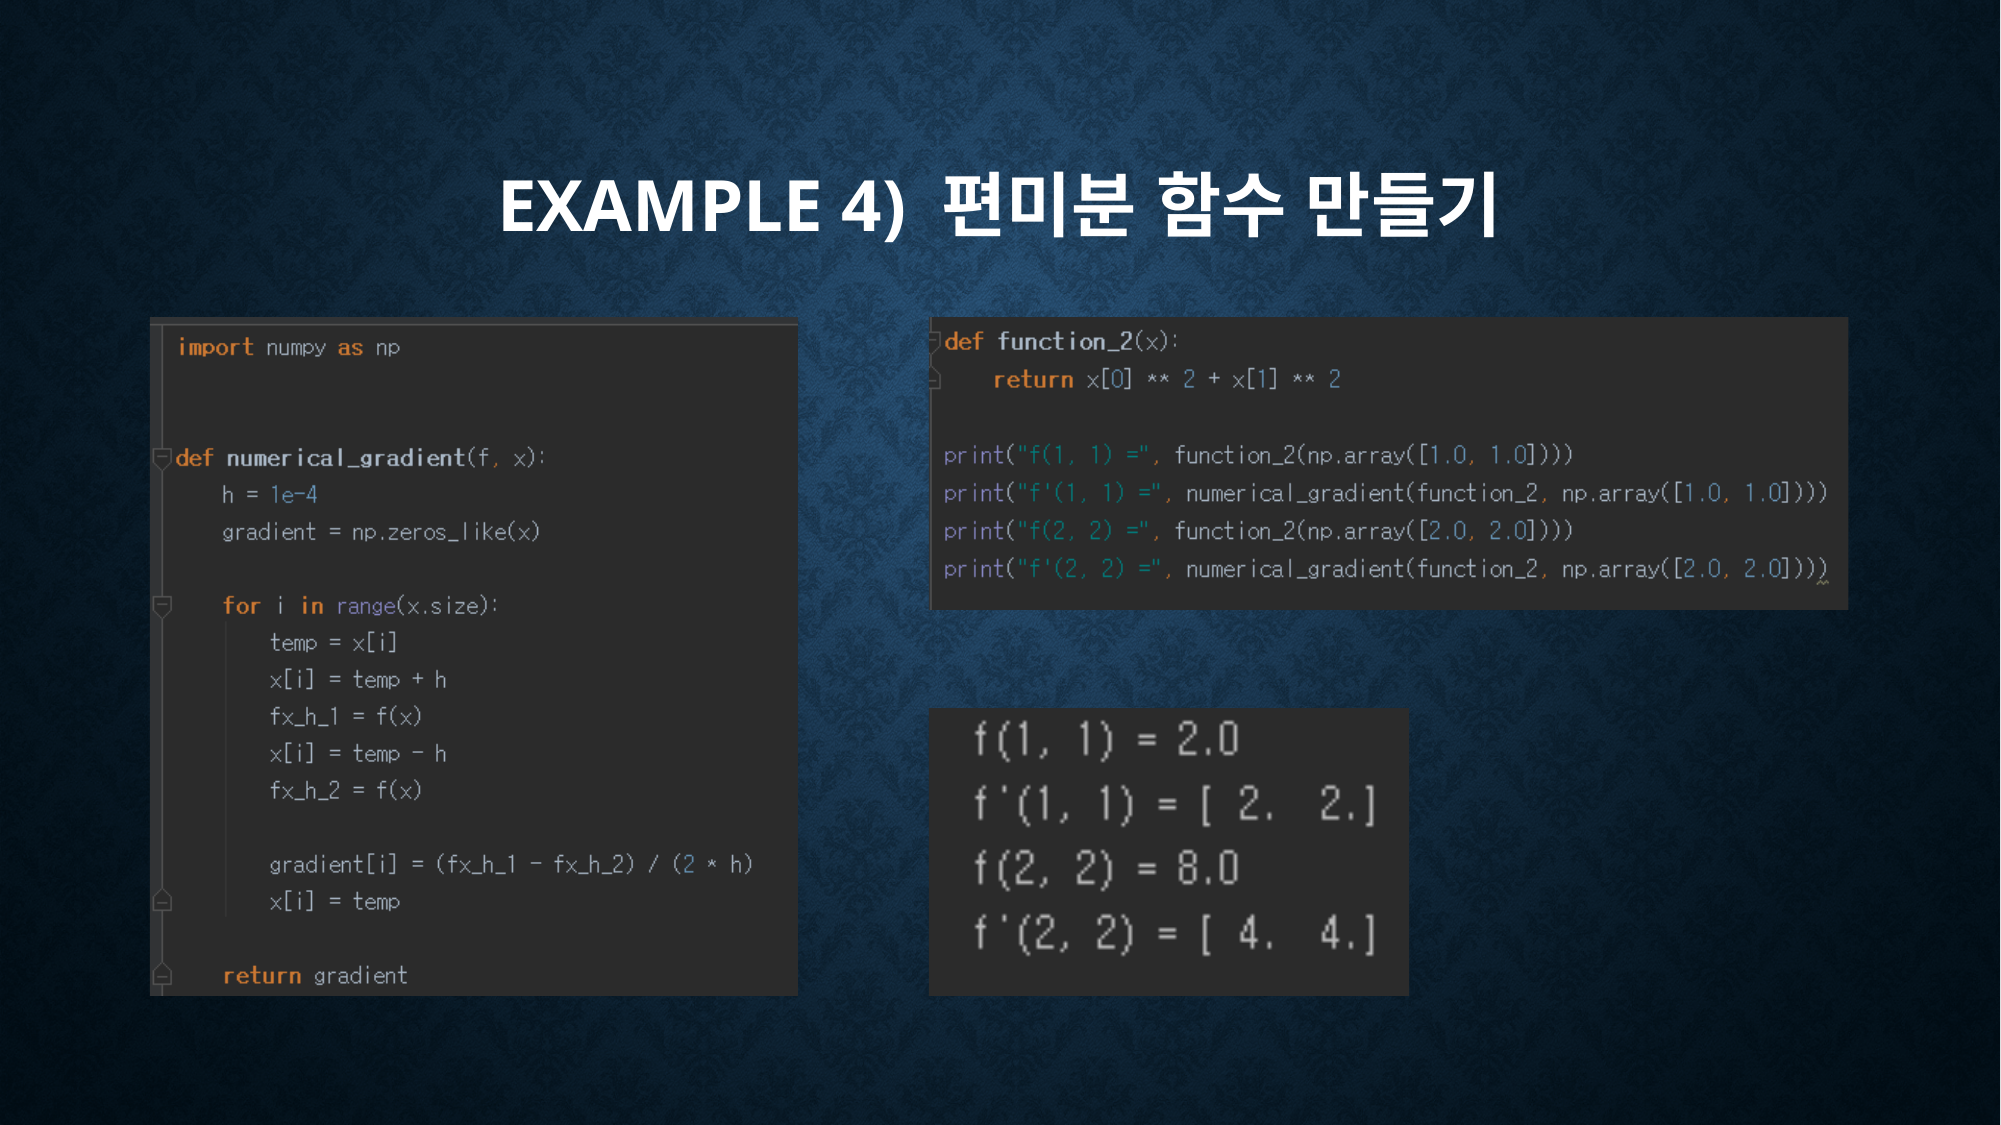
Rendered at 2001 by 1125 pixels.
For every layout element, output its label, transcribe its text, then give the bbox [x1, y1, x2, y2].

picture [928, 317, 1849, 611]
picture [928, 708, 1410, 996]
title EXAMPLE 4) 편미분 함수 만들기 [149, 99, 1849, 318]
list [149, 317, 799, 996]
